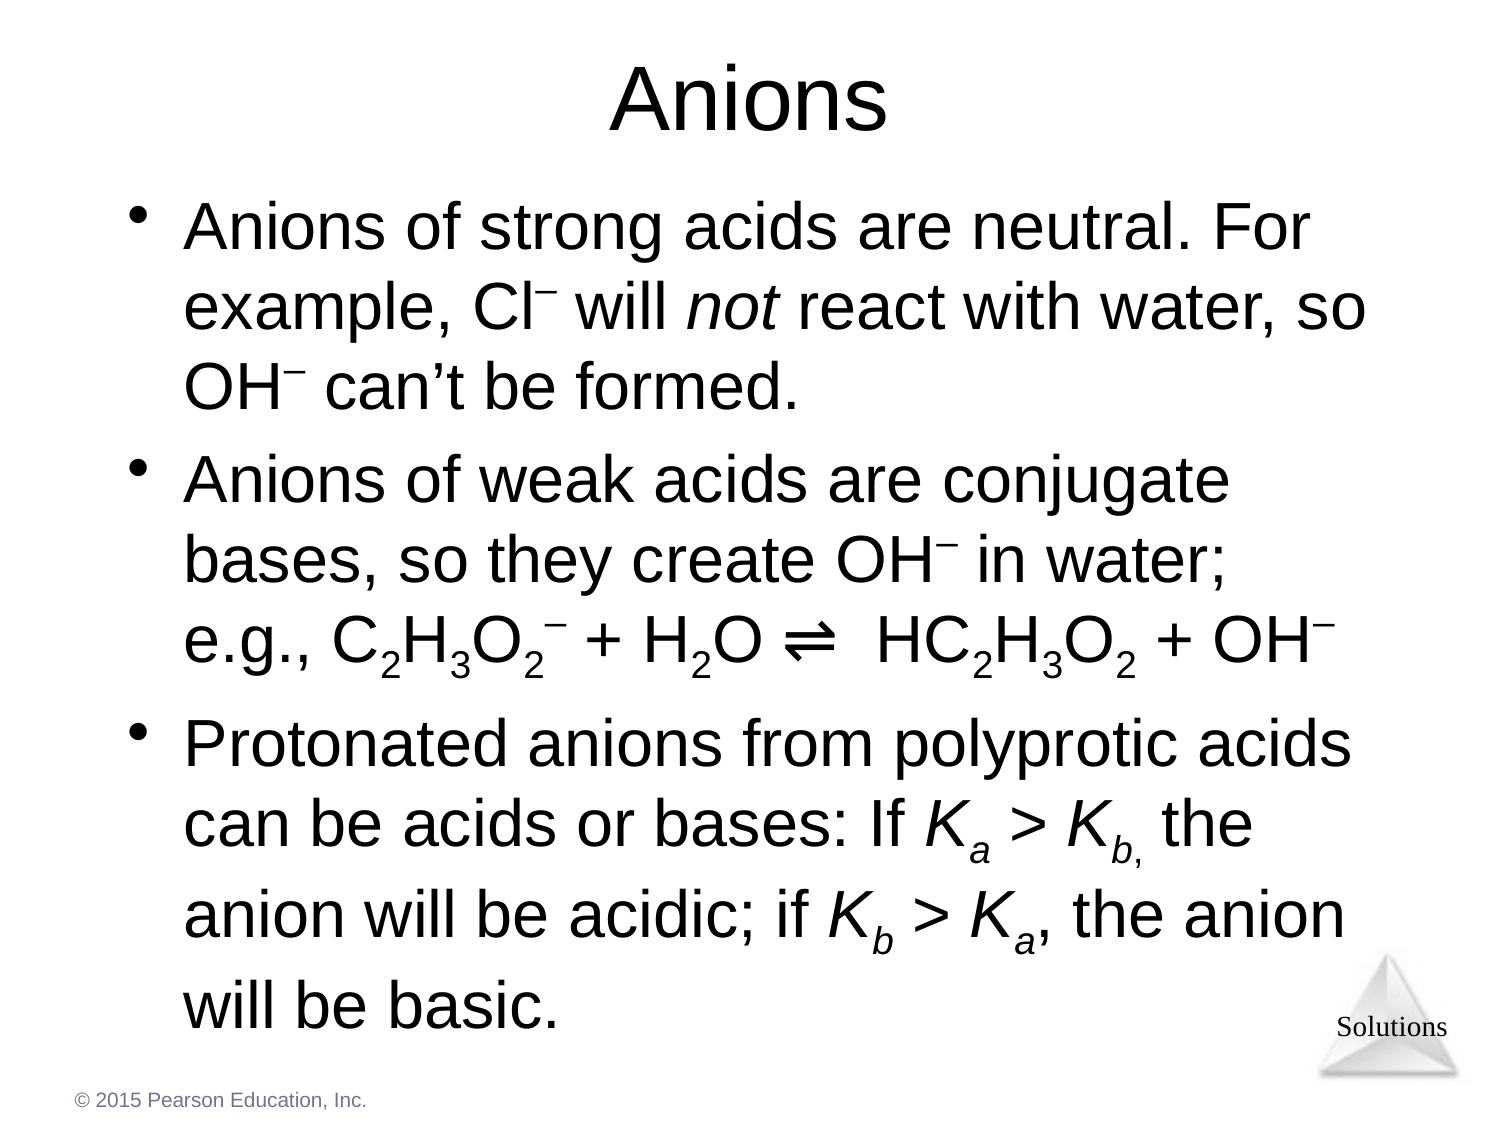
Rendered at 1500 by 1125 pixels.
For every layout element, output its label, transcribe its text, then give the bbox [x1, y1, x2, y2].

picture [1379, 1025, 1385, 1035]
title Anions [0, 0, 1500, 188]
picture [1275, 899, 1500, 1125]
picture [1356, 1025, 1363, 1035]
list Anions of strong acids are neutral. For example, Cl– will not react with water, so OH– can’t be formed. Anions of weak acids are conjugate bases, so they create OH– in water; e.g., C2H3O2– + H2O ⇌ HC2H3O2 + OH– Protonated anions from polyprotic acids can be acids or bases: If Ka > Kb, the anion will be acidic; if Kb > Ka, the anion will be basic. [112, 174, 1388, 1025]
